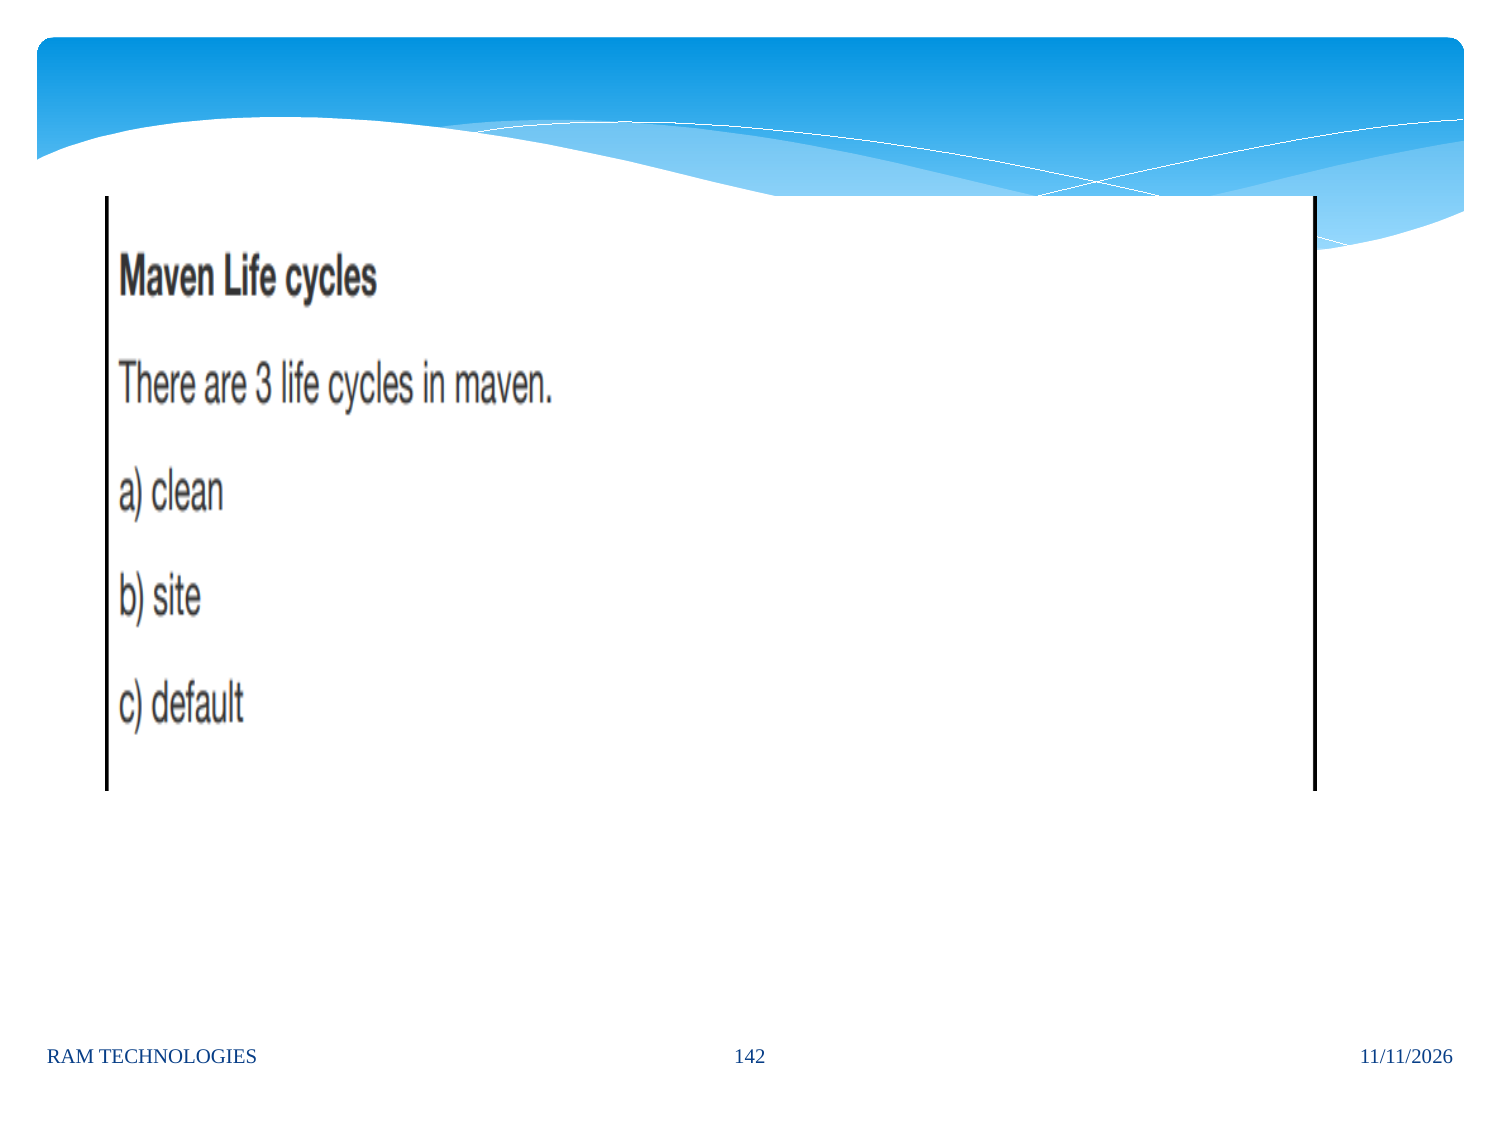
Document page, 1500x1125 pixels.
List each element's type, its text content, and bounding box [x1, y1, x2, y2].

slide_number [847, 1025, 1469, 1086]
picture [105, 196, 1318, 791]
slide_number 142 [654, 1025, 846, 1086]
footer RAM TECHNOLOGIES [31, 1025, 653, 1086]
